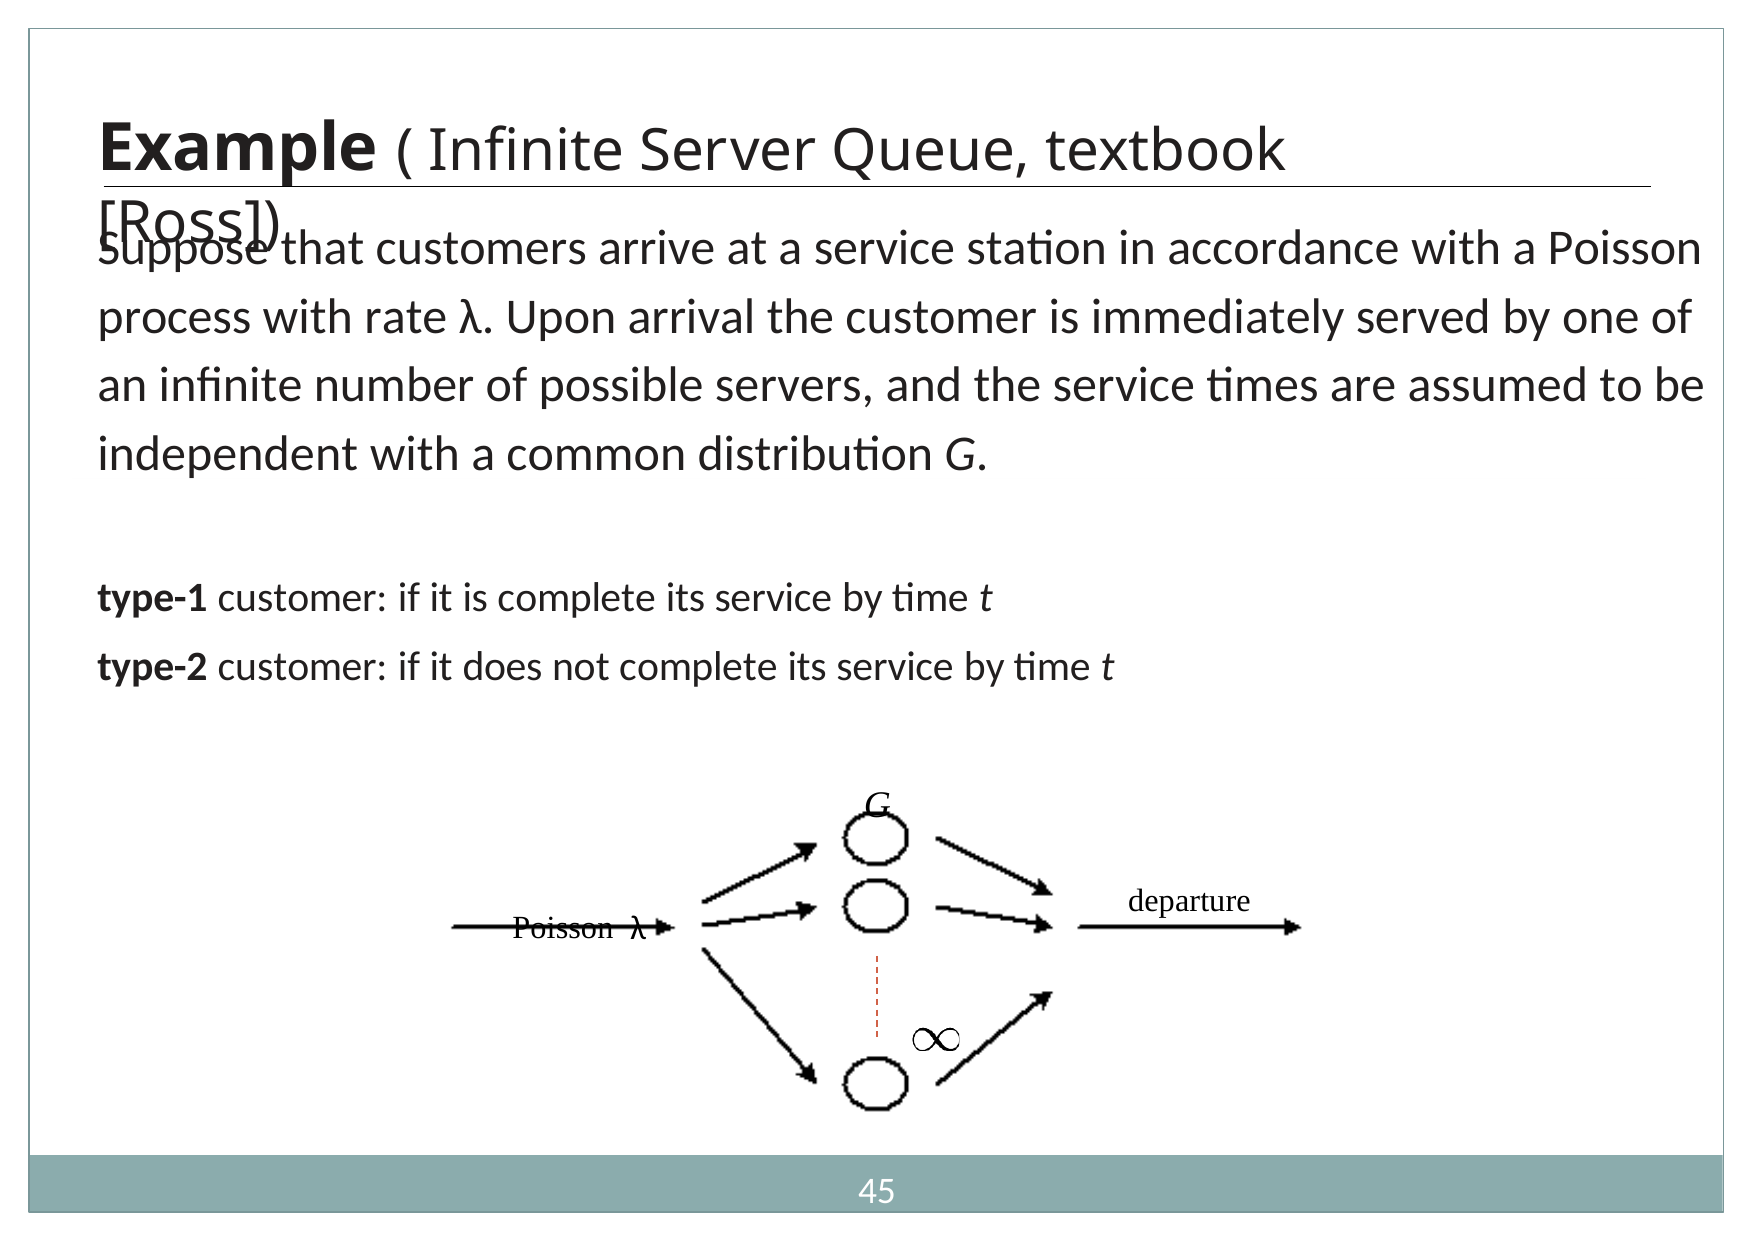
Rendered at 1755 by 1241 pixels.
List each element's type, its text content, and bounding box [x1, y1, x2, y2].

text_box Example ( Infinite Server Queue, textbook [Ross]) [95, 103, 1470, 254]
text_box [72, 912, 1646, 1122]
slide_number 45 [853, 1165, 901, 1241]
text_box departure [1126, 912, 1254, 919]
text_box [912, 1027, 960, 1051]
list Suppose that customers arrive at a service station in accordance with a Poisson process with rate λ. Upon arrival the customer is immediately served by one of an infinite number of possible servers, and the service times are assumed to be independent with a common distribution G. type-1 customer: if it is complete its service by time t type-2 customer: if it does not complete its service by time t G [1, 206, 1753, 912]
text_box Poisson λ [510, 912, 648, 951]
